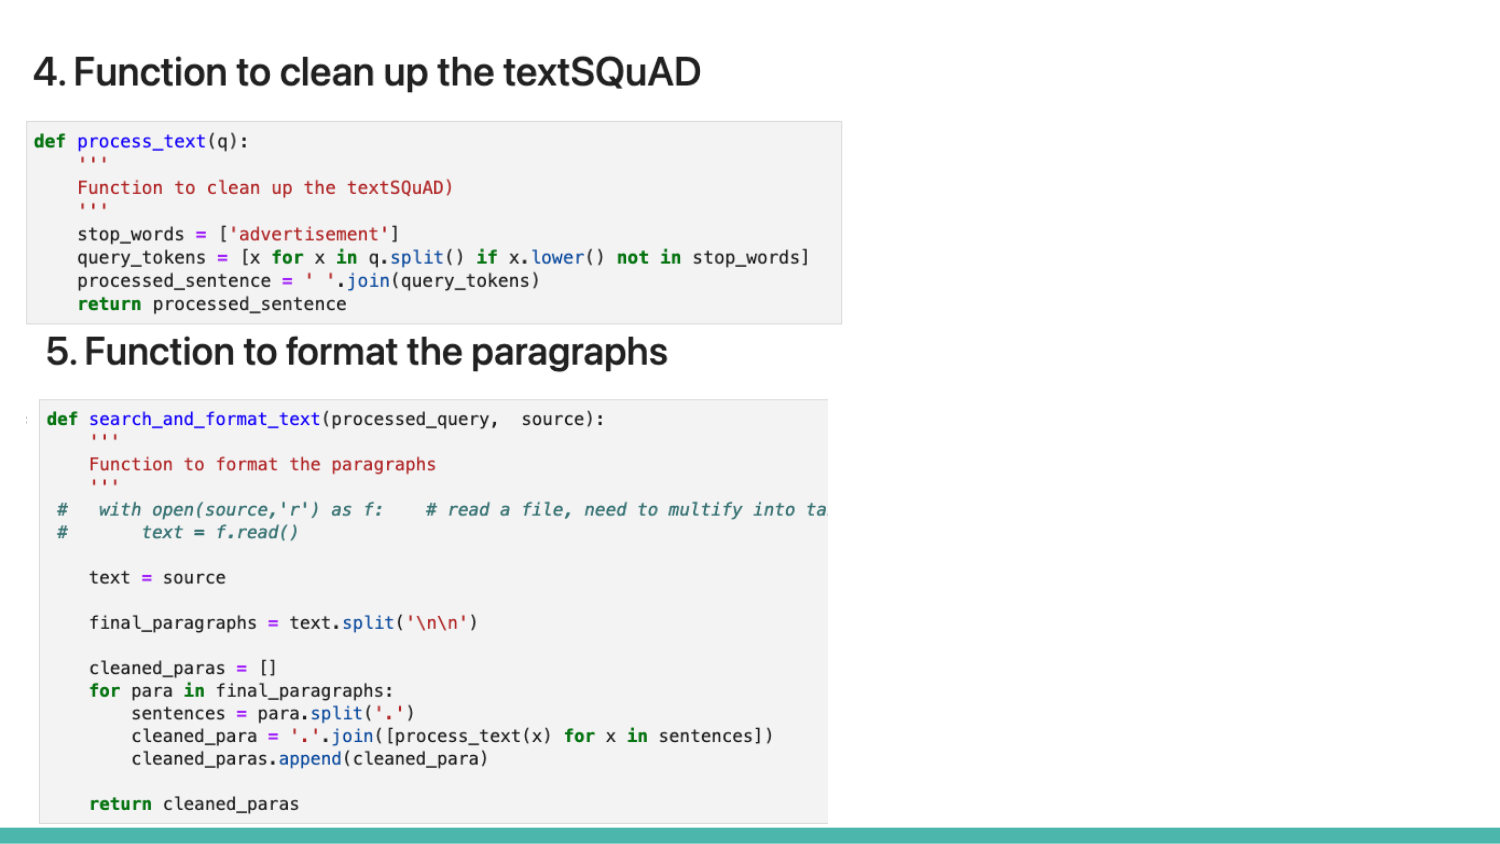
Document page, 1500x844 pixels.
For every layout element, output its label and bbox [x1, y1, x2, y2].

picture [14, 38, 850, 825]
